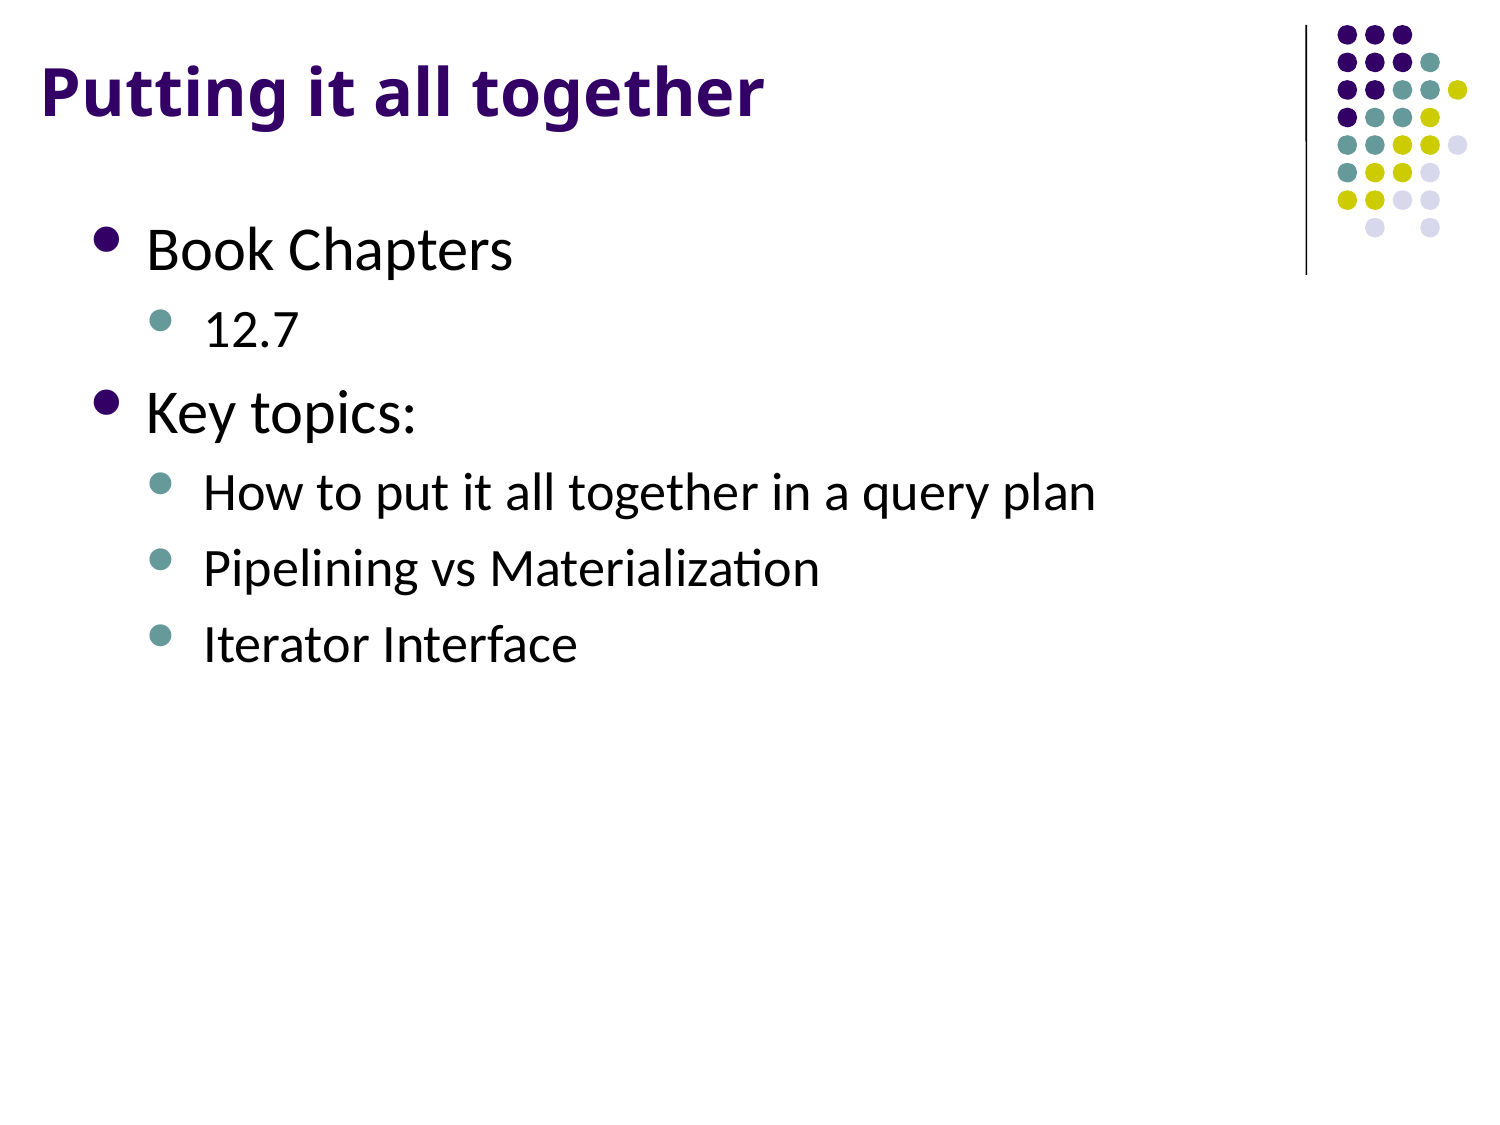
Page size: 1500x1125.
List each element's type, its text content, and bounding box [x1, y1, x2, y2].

list Book Chapters 12.7 Key topics: How to put it all together in a query plan Pipelining vs Materialization Iterator Interface [74, 199, 1426, 1038]
title Putting it all together [24, 19, 1351, 138]
